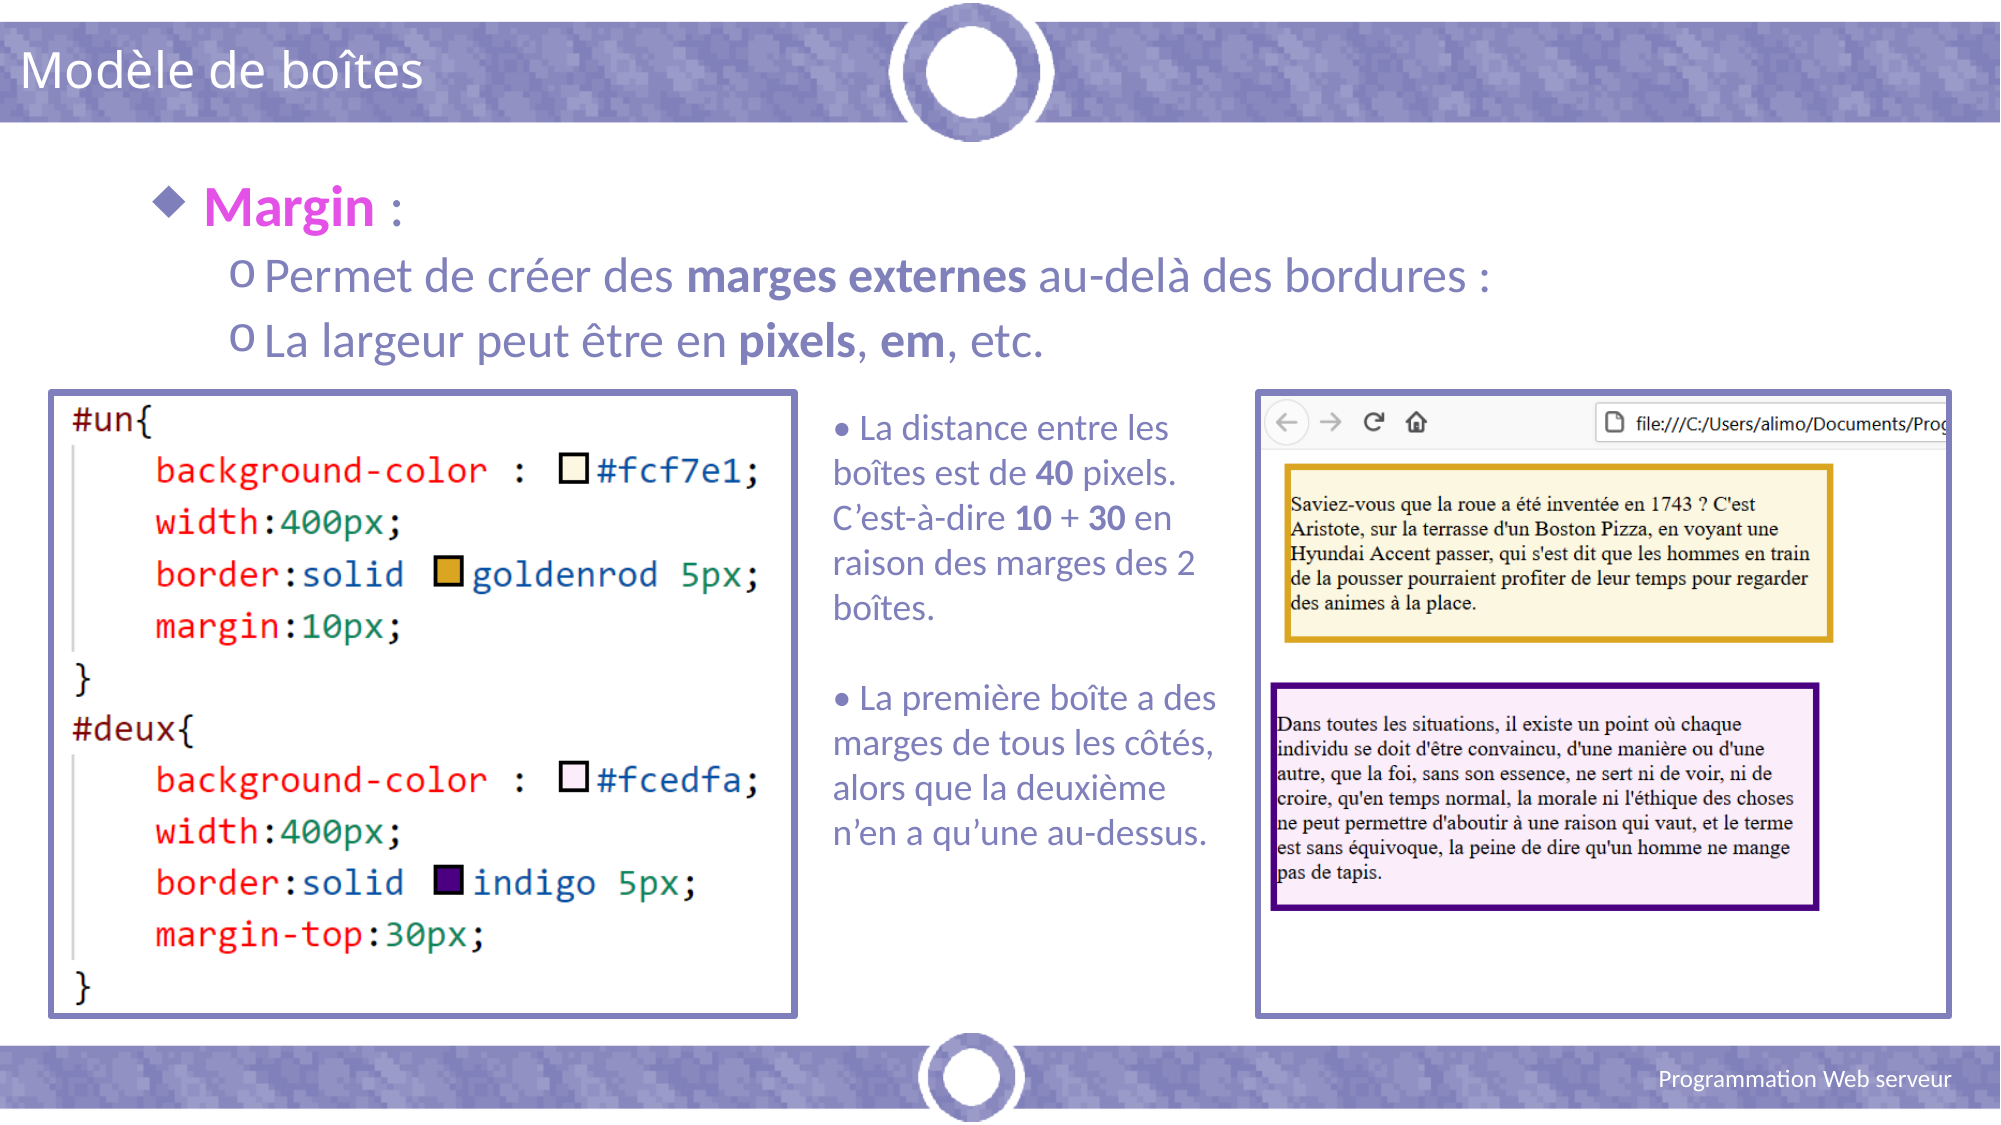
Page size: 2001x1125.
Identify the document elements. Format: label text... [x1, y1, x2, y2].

picture [0, 3, 2000, 142]
picture [1261, 395, 1947, 1014]
text_box • La distance entre les boîtes est de 40 pixels. C’est-à-dire 10 + 30 en raison des marges des 2 boîtes. • La première boîte a des marges de tous les côtés, alors que la deuxième n’en a qu’une au-dessus. [817, 395, 1237, 861]
picture [0, 1033, 2000, 1122]
title Modèle de boîtes [4, 22, 884, 123]
list Margin : Permet de créer des marges externes au-delà des bordures : La largeur peut être en pixels, em, etc. [137, 168, 1863, 1014]
picture [53, 395, 792, 1014]
